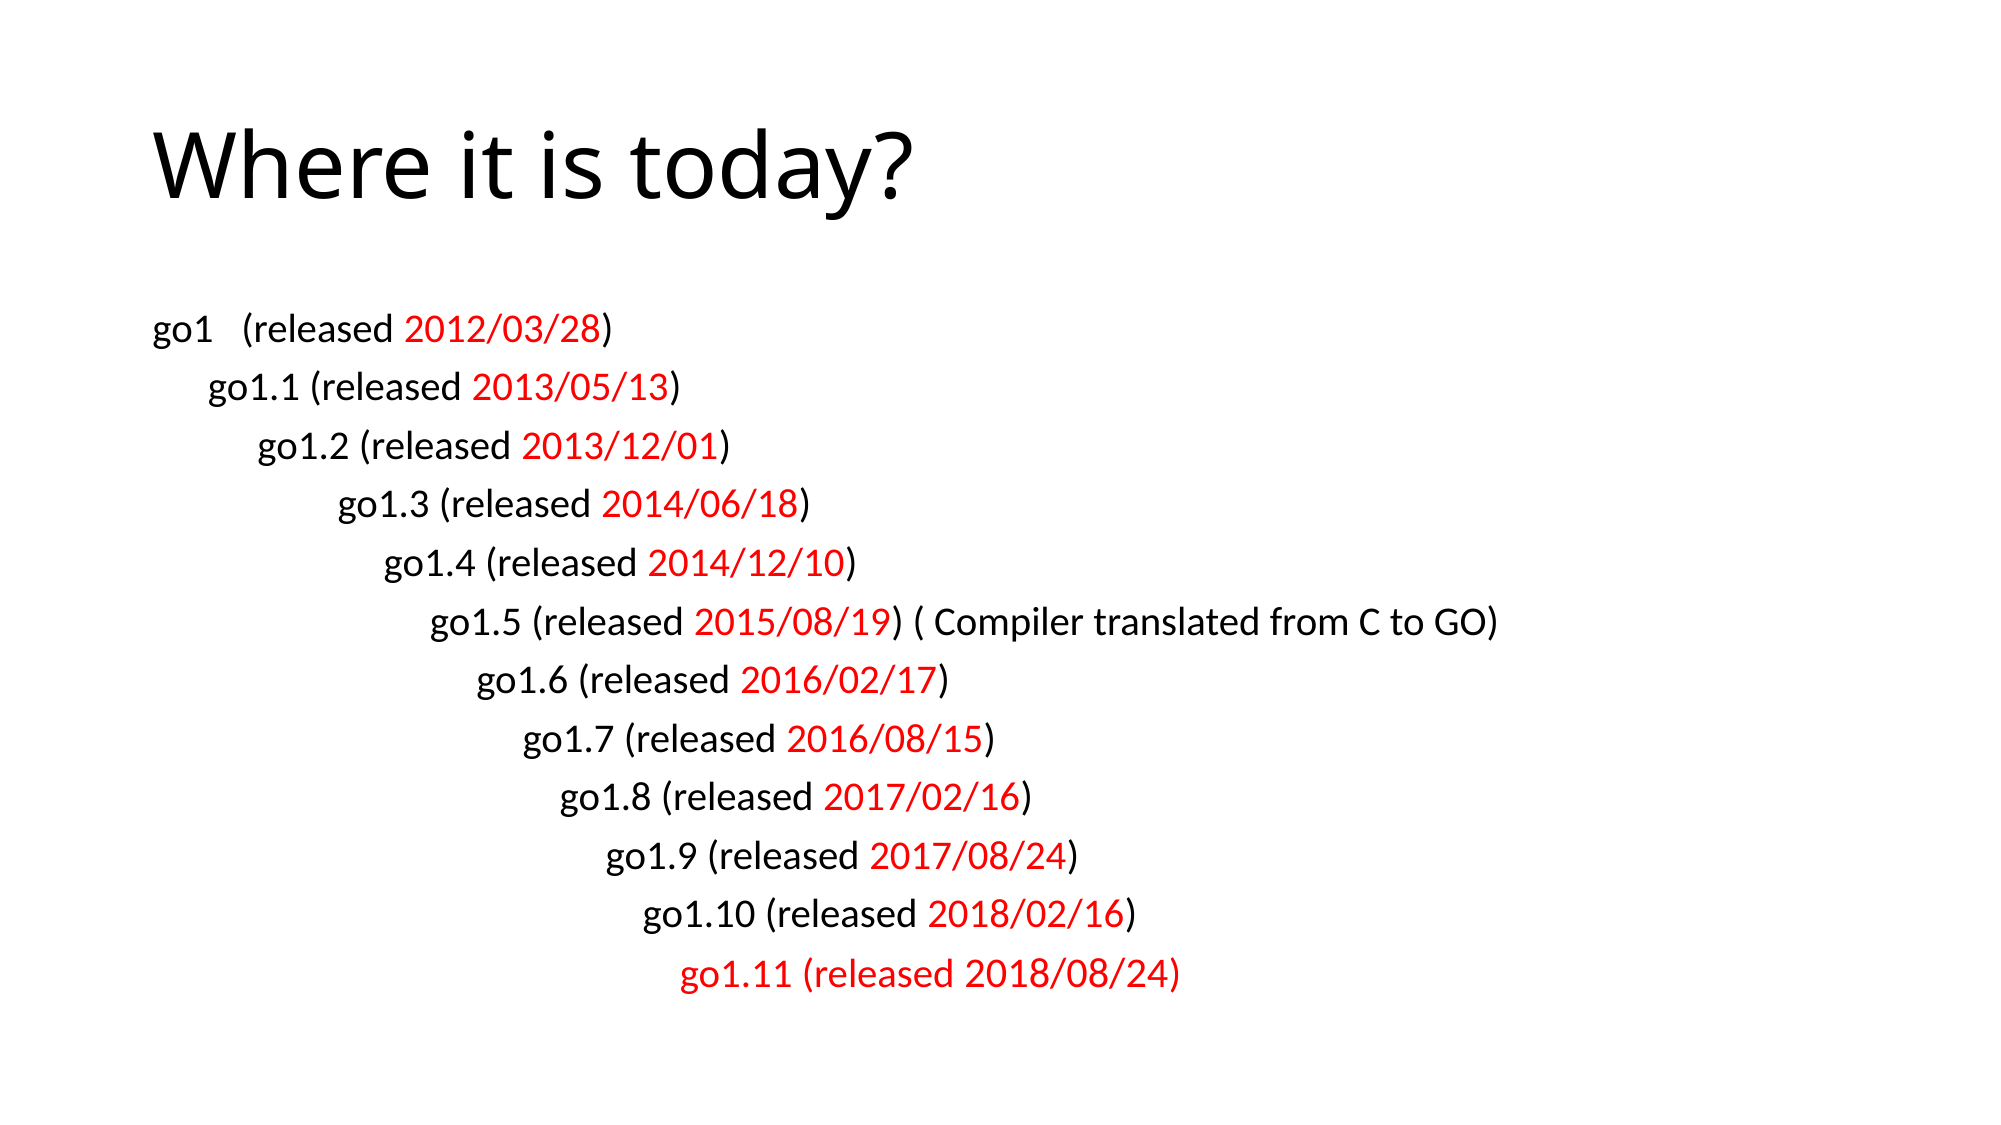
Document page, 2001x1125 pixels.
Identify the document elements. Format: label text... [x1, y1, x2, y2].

title Where it is today? [137, 59, 1863, 278]
list go1 (released 2012/03/28) go1.1 (released 2013/05/13) go1.2 (released 2013/12/01) go1.3 (released 2014/06/18) go1.4 (released 2014/12/10) go1.5 (released 2015/08/19) ( Compiler translated from C to GO) go1.6 (released 2016/02/17) go1.7 (released 2016/08/15) go1.8 (released 2017/02/16) go1.9 (released 2017/08/24) go1.10 (released 2018/02/16) go1.11 (released 2018/08/24) [137, 299, 1863, 1014]
